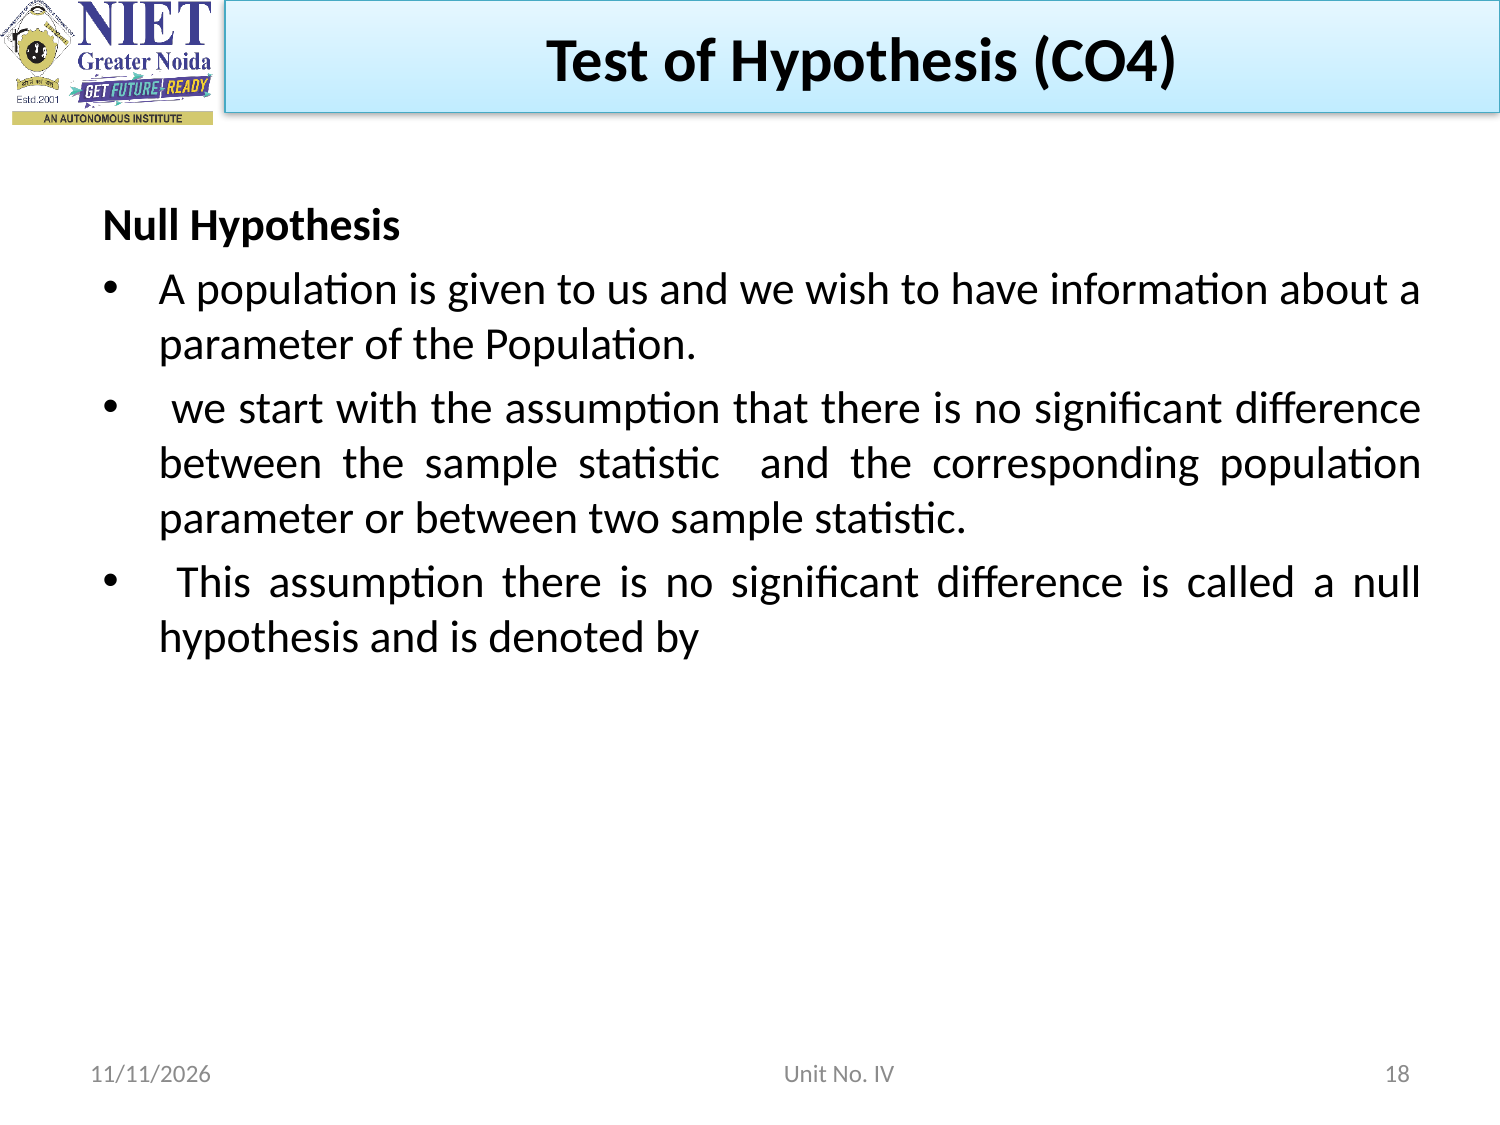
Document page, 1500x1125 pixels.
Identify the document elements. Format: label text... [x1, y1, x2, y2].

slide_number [75, 1042, 412, 1103]
footer Unit No. IV [412, 1042, 1074, 1103]
picture [0, 0, 213, 125]
text_box Test of Hypothesis (CO4) [224, 0, 1500, 113]
slide_number 18 [1074, 1042, 1425, 1103]
